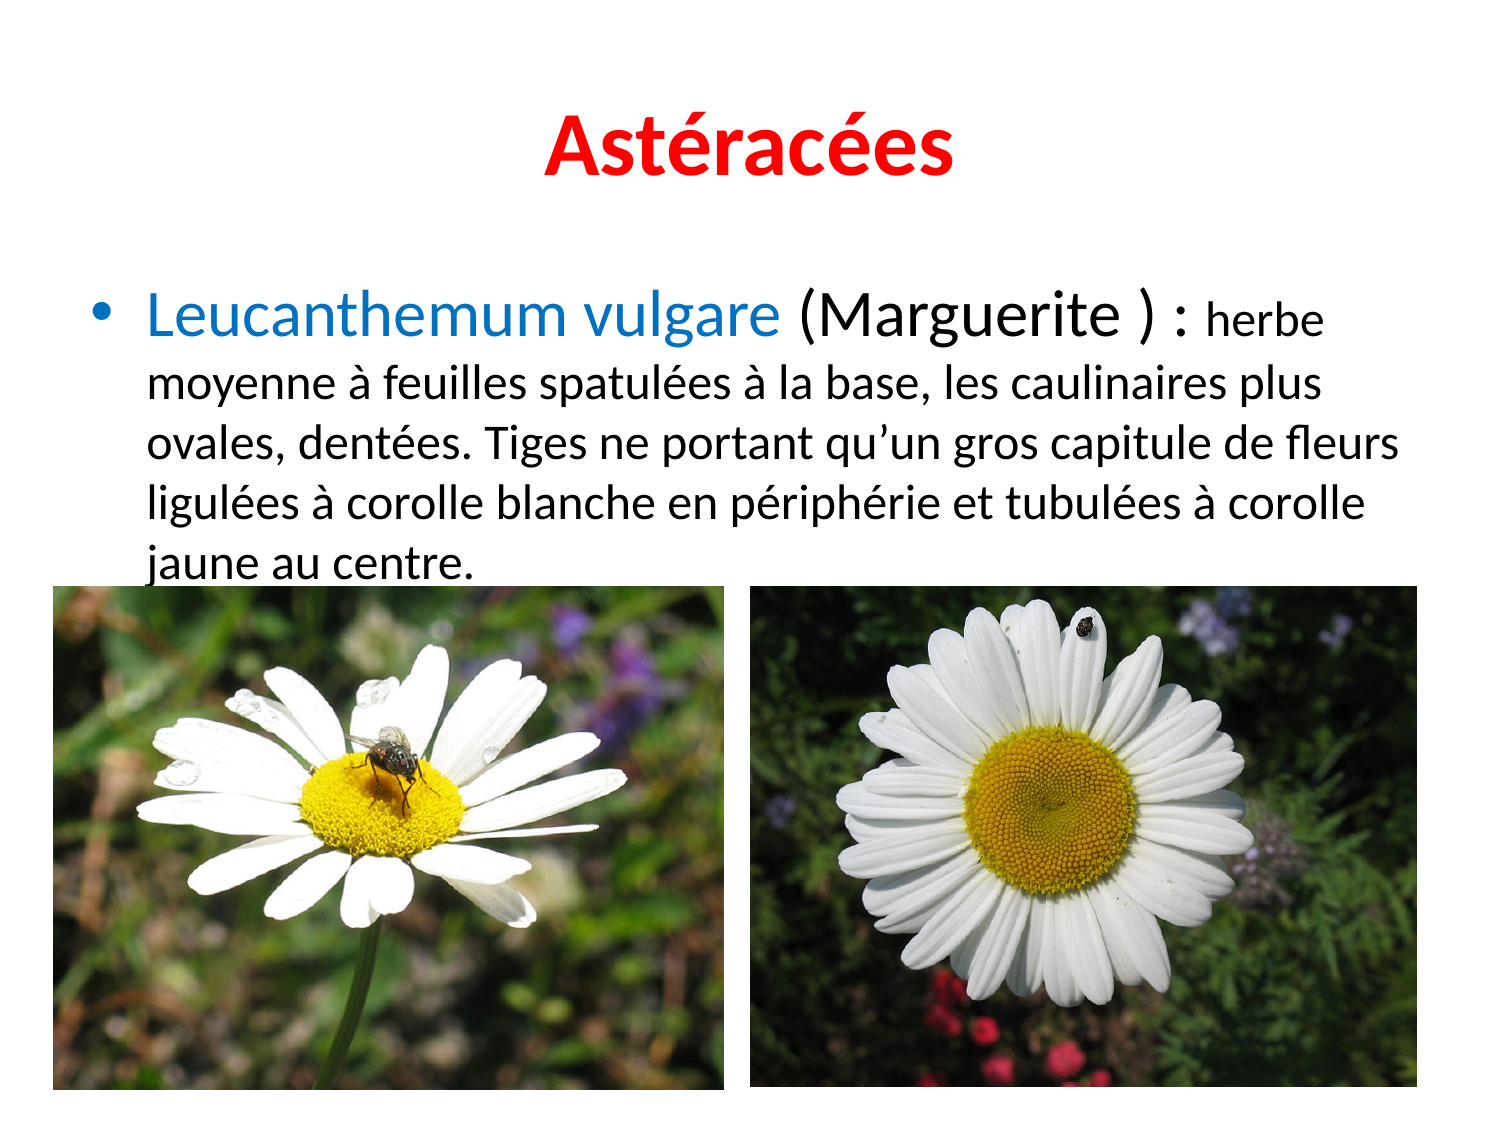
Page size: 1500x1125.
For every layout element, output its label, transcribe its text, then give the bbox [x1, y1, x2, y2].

list Leucanthemum vulgare (Marguerite ) : herbe moyenne à feuilles spatulées à la base, les caulinaires plus ovales, dentées. Tiges ne portant qu’un gros capitule de fleurs ligulées à corolle blanche en périphérie et tubulées à corolle jaune au centre. [75, 262, 1425, 1005]
picture [52, 585, 725, 1090]
picture [749, 585, 1417, 1087]
title Astéracées [75, 45, 1425, 233]
